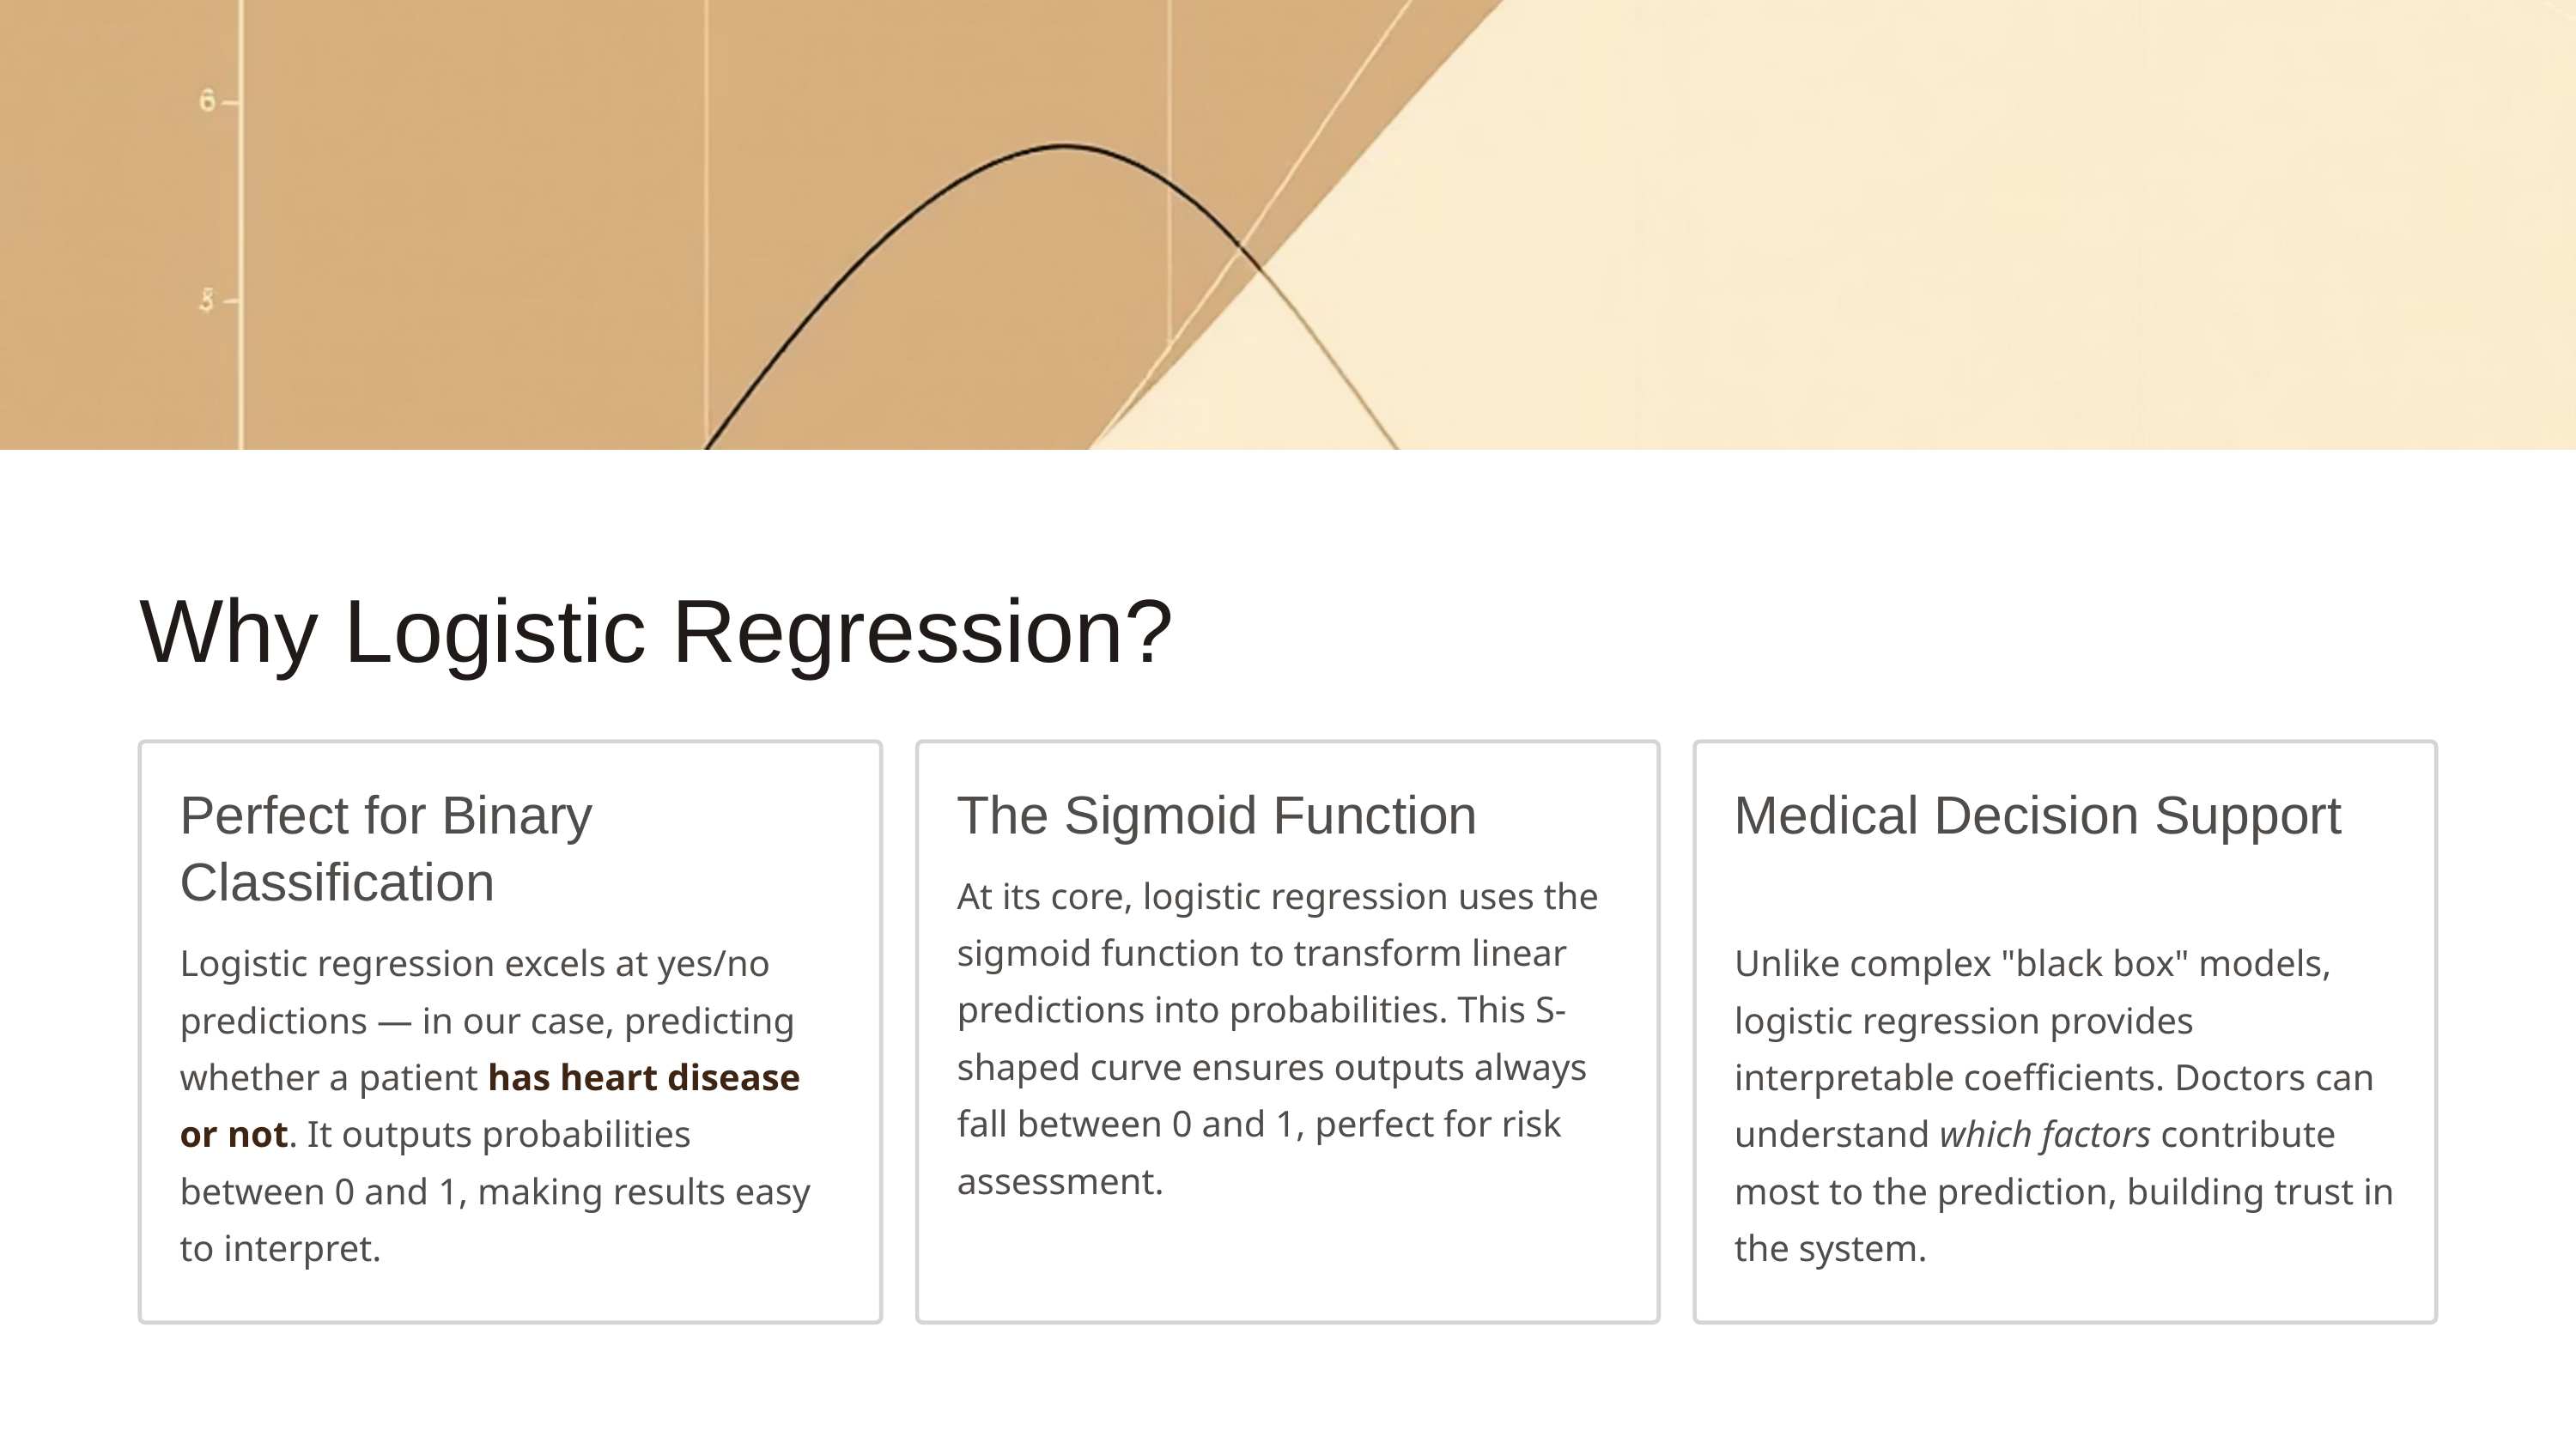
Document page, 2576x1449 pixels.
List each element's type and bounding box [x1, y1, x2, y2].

text_box [137, 738, 884, 1325]
text_box [0, 0, 2576, 450]
text_box [914, 738, 1662, 1325]
text_box [0, 459, 2576, 1449]
text_box [1692, 738, 2439, 1325]
